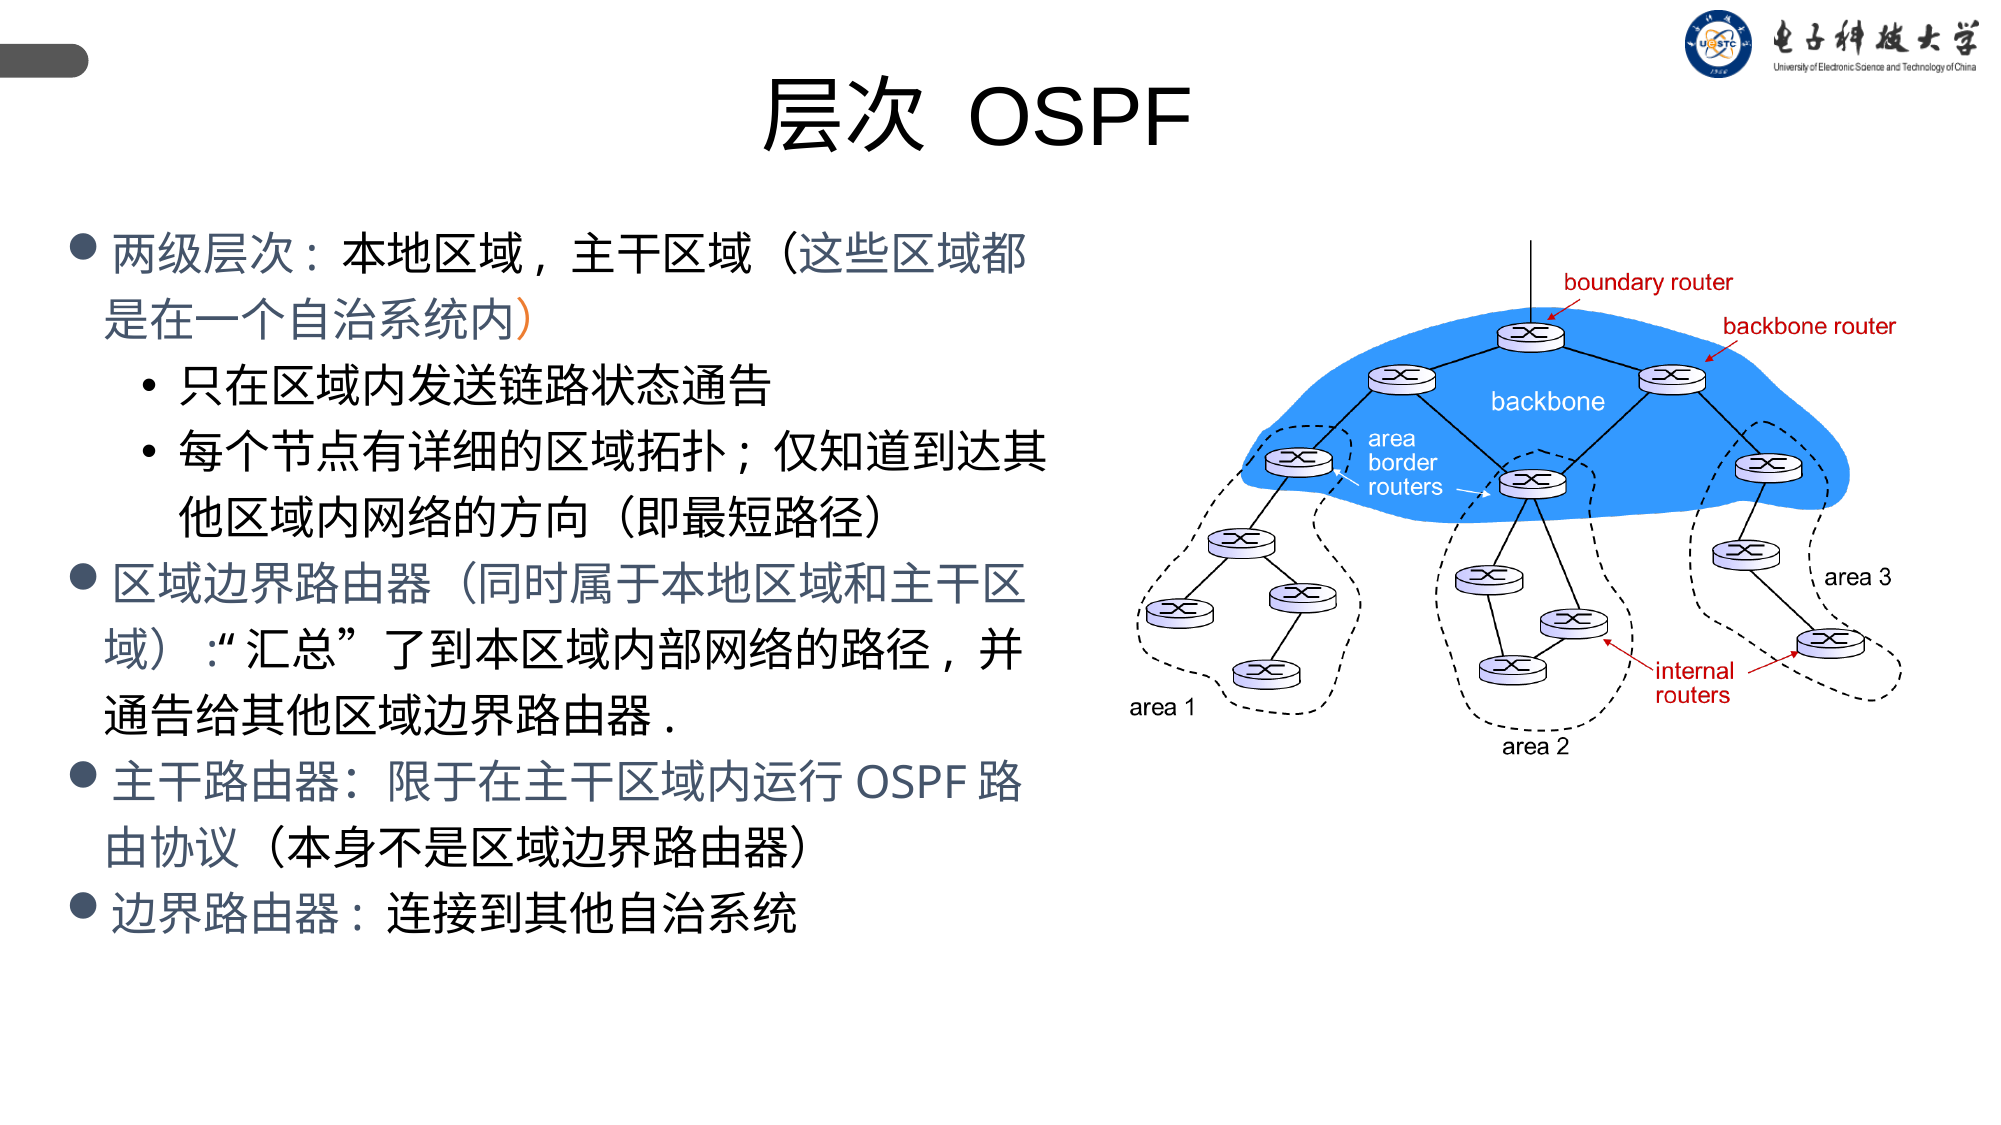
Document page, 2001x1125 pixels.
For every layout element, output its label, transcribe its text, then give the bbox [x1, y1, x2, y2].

picture [1685, 10, 1979, 78]
picture [1114, 239, 1911, 775]
list 两级层次: 本地区域, 主干区域（这些区域都是在一个自治系统内） 只在区域内发送链路状态通告 每个节点有详细的区域拓扑; 仅知道到达其他区域内网络的方向（即最短路径） 区域边界路由器（同时属于本地区域和主干区域）:“汇总”了到本区域内部网络的路径, 并通告给其他区域边界路由器. 主干路由器：限于在主干区域内运行OSPF路由协议（本身不是区域边界路由器） 边界路由器: 连接到其他自治系统 [51, 206, 1083, 1106]
text_box 层次 OSPF [340, 65, 1616, 254]
